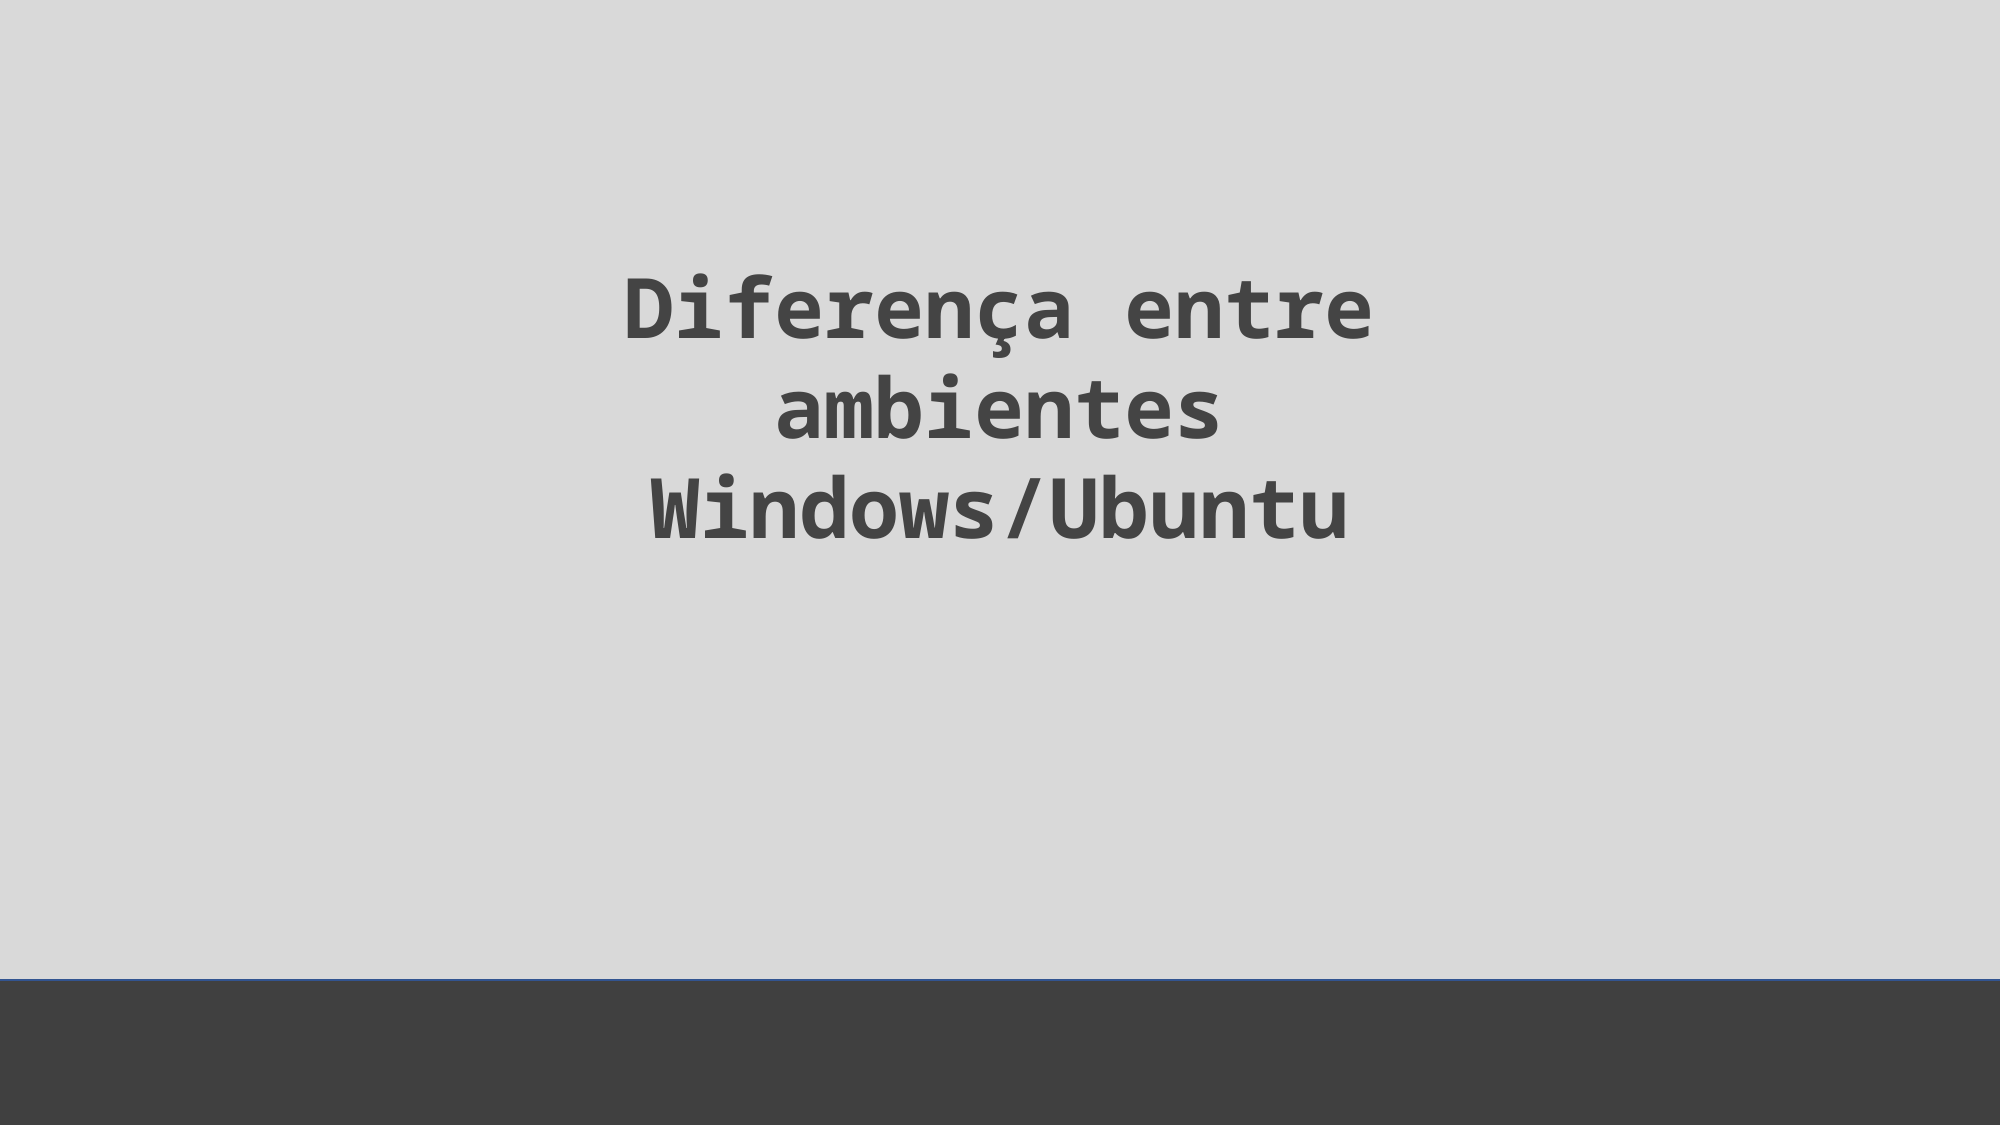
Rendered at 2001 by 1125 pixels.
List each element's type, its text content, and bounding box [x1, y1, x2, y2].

text_box [0, 979, 2000, 1125]
text_box Diferença entre ambientes Windows/Ubuntu [416, 247, 1584, 563]
